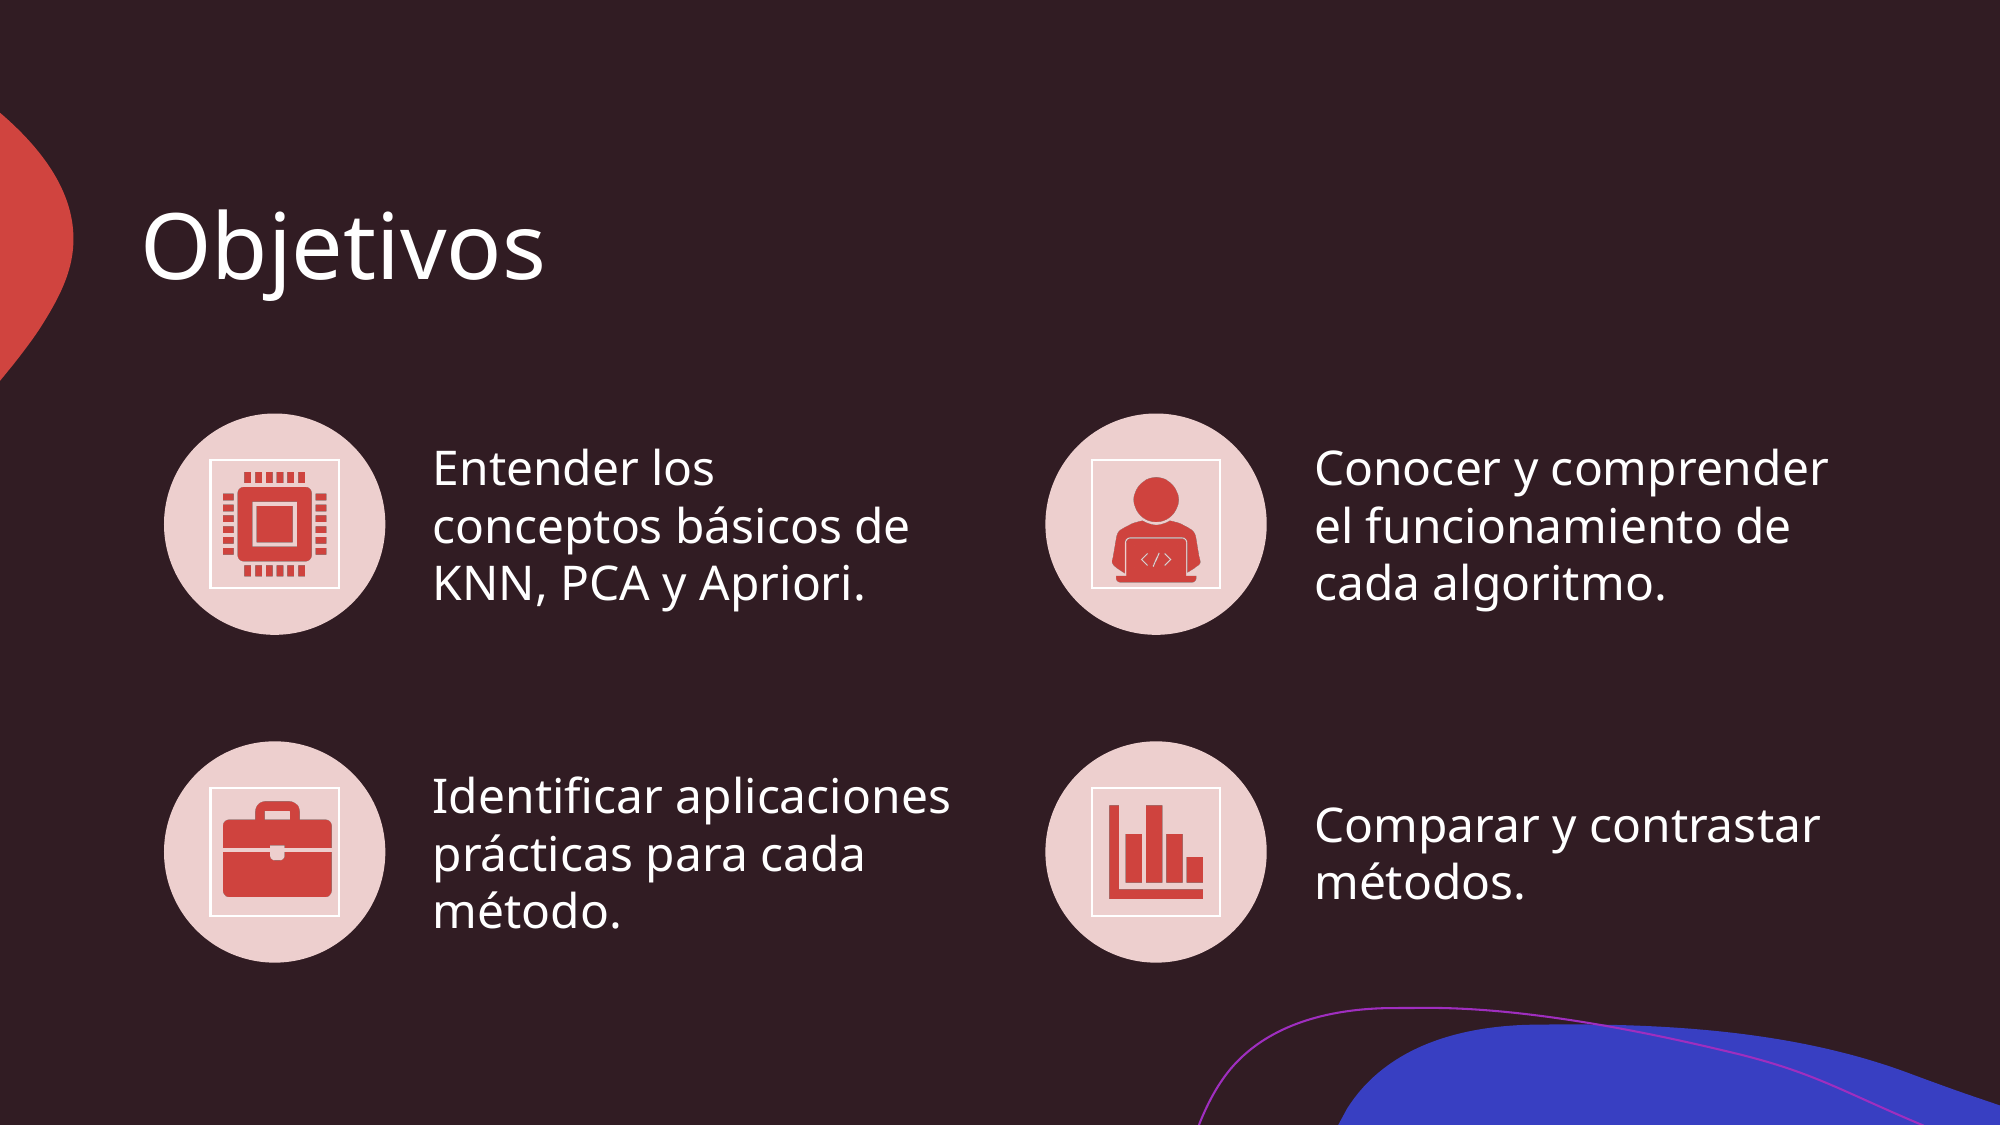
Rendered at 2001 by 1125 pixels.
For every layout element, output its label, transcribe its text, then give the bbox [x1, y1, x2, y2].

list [124, 374, 1875, 1002]
title Objetivos [125, 125, 1875, 374]
